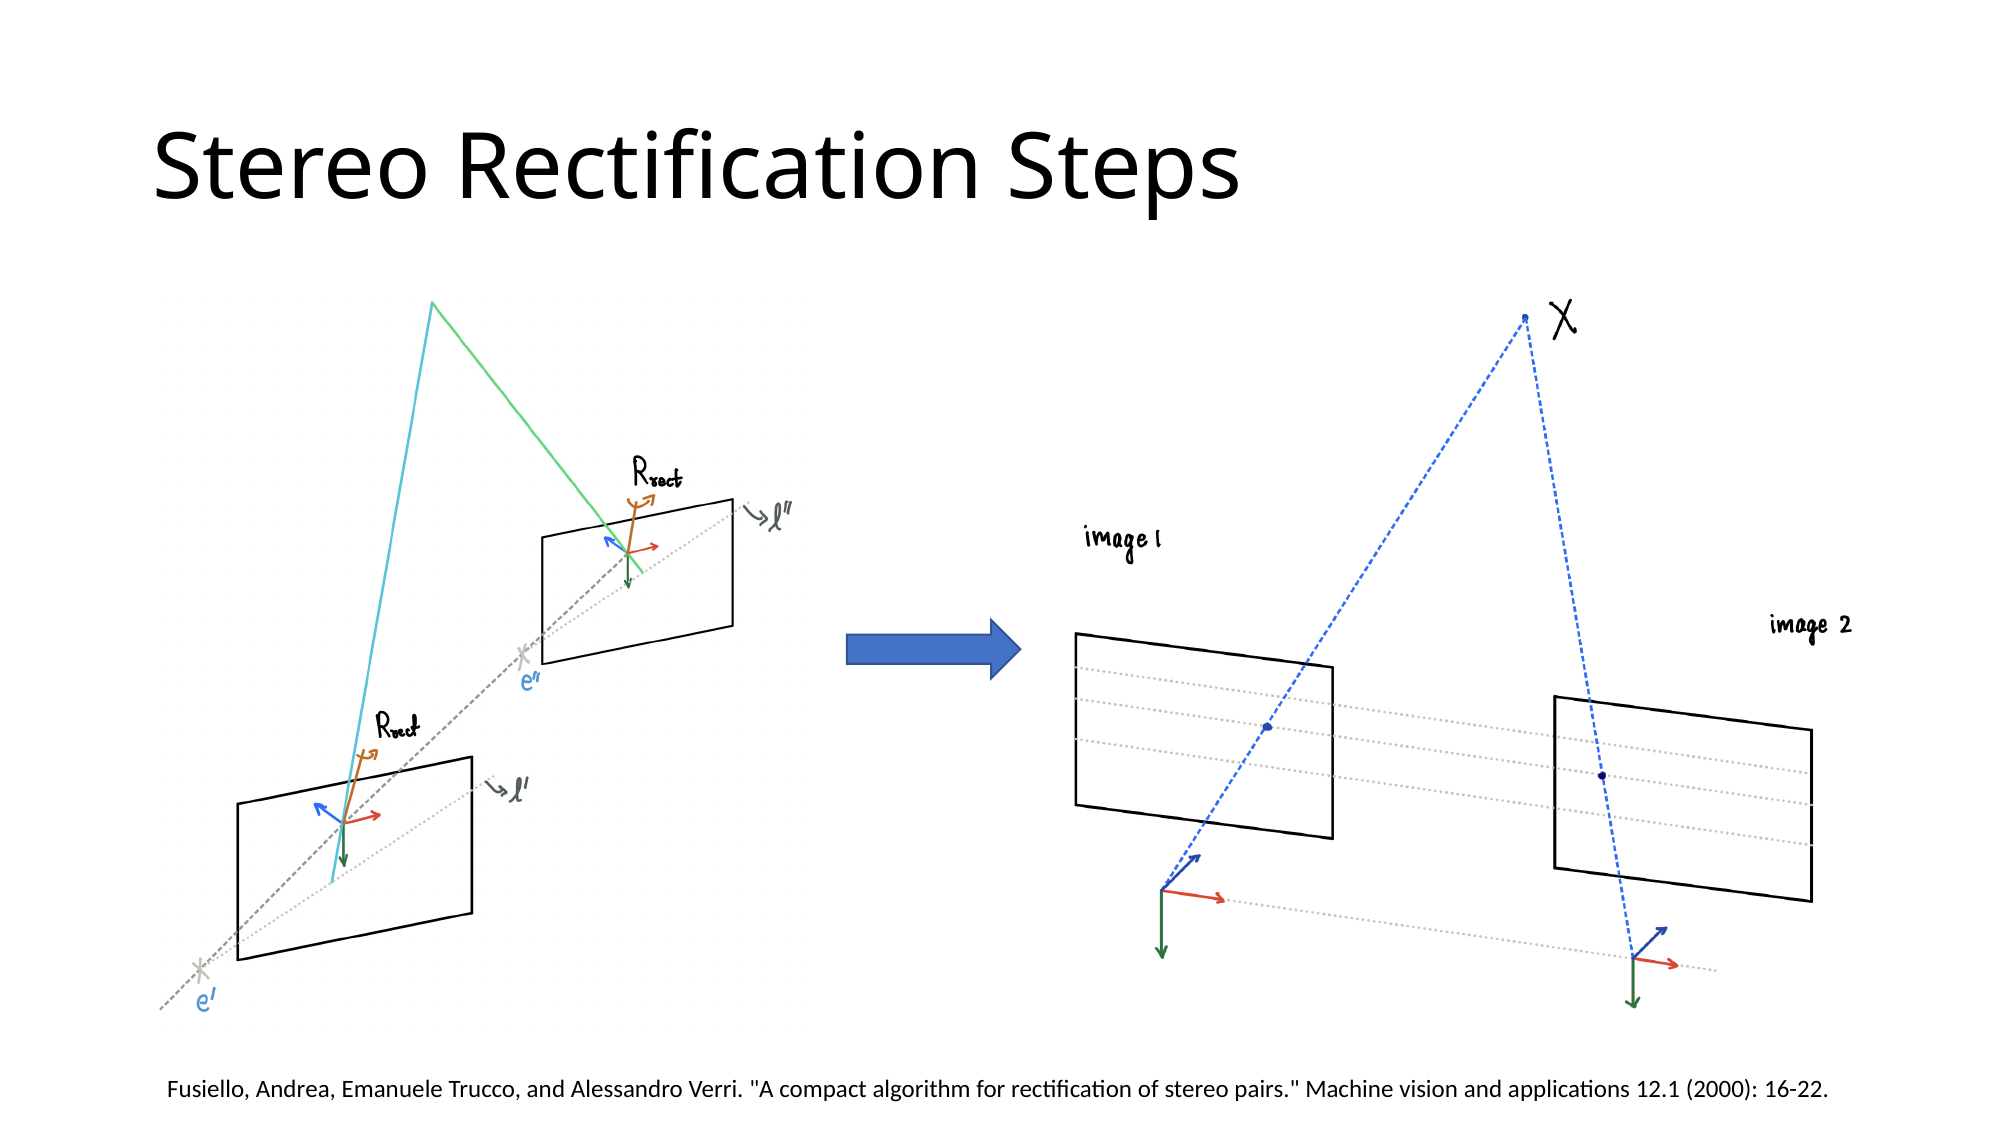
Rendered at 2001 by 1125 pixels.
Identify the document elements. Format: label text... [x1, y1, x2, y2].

picture [137, 277, 808, 1029]
picture [1052, 277, 1863, 1032]
text_box [845, 617, 1022, 681]
title Stereo Rectification Steps [137, 59, 1863, 278]
text_box Fusiello, Andrea, Emanuele Trucco, and Alessandro Verri. "A compact algorithm for rectification of stereo pairs." Machine vision and applications 12.1 (2000): 16-22. [82, 1065, 1918, 1110]
